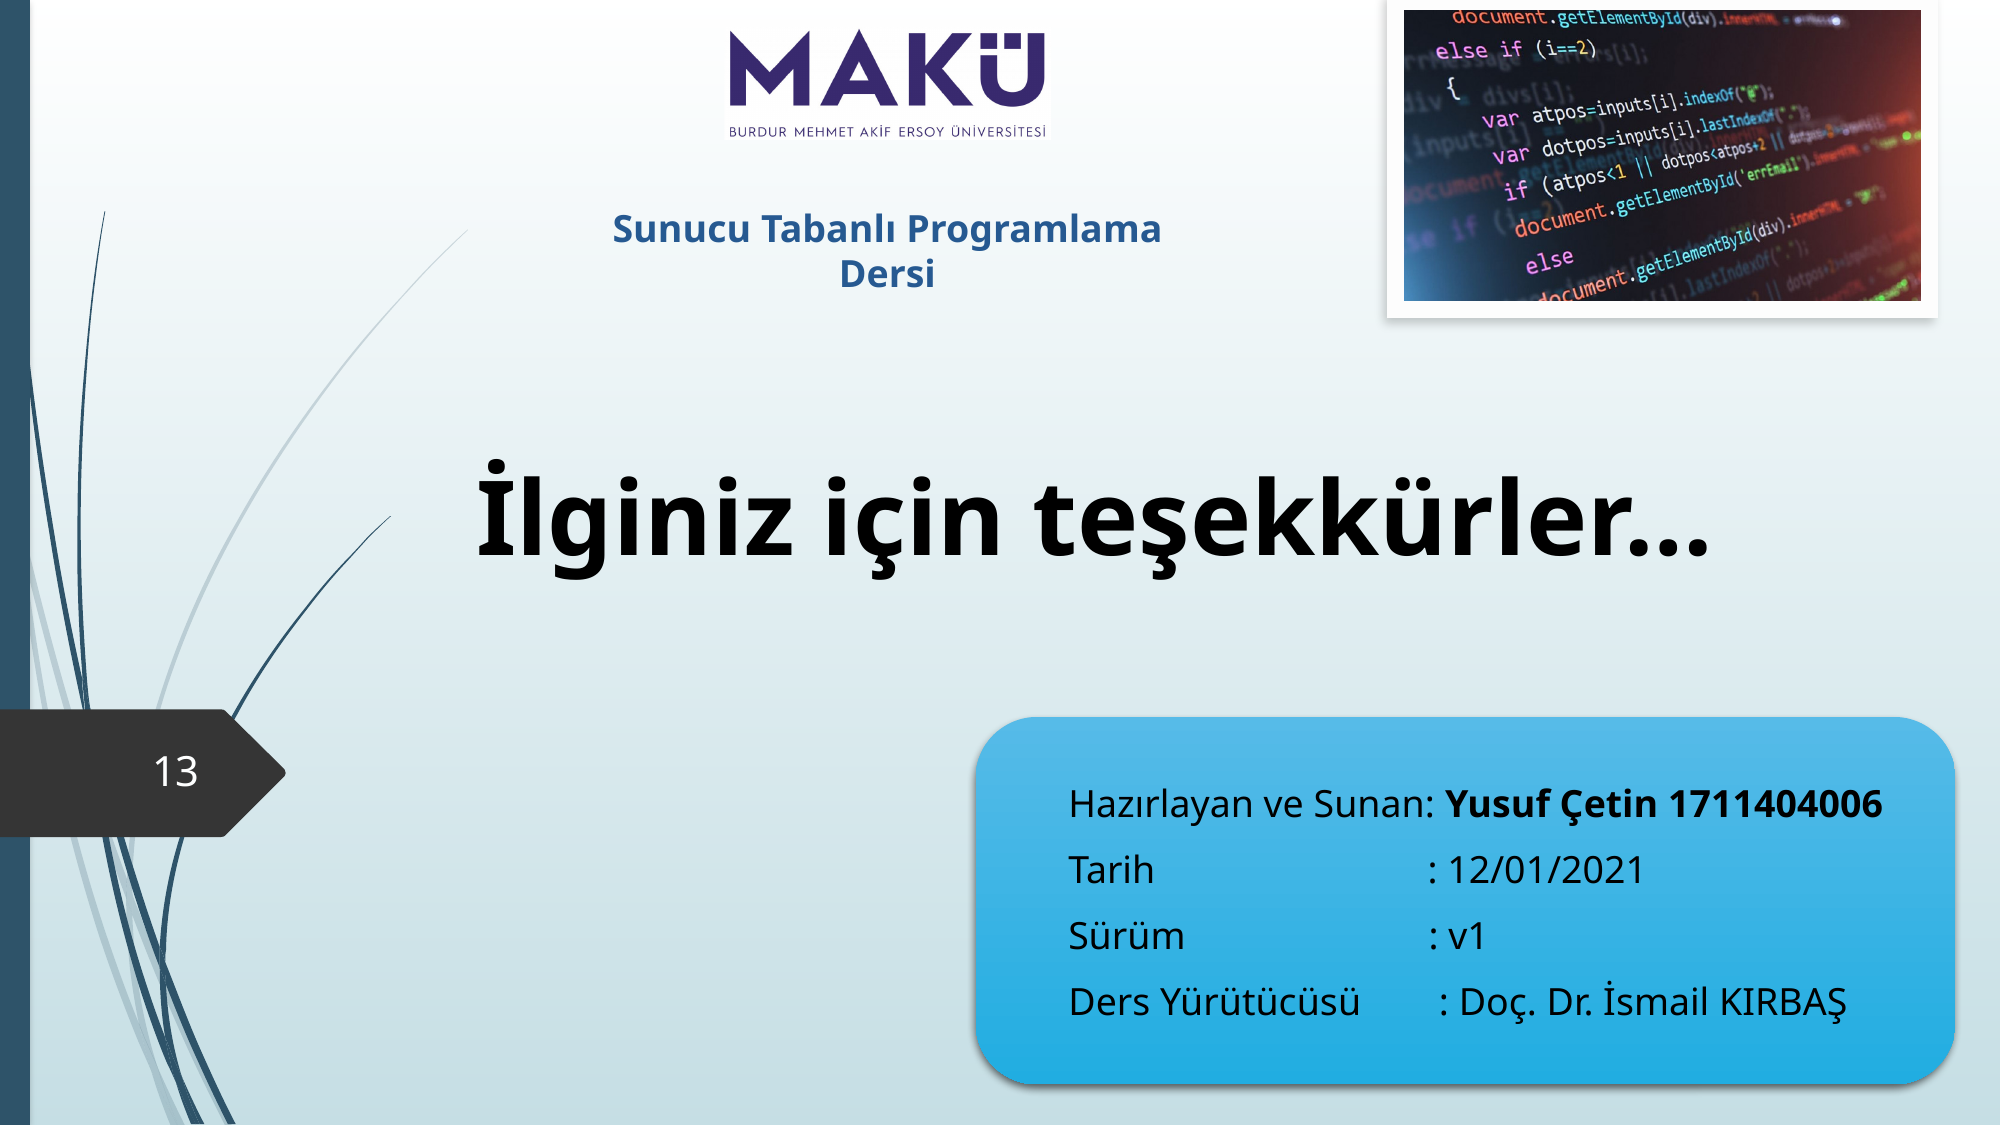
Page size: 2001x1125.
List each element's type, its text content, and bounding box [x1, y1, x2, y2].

slide_number 13 [87, 743, 216, 803]
text_box Sunucu Tabanlı Programlama Dersi [544, 197, 1231, 383]
text_box Hazırlayan ve Sunan: Yusuf Çetin 1711404006 Tarih : 12/01/2021 Sürüm : v1 Ders Yürütücüsü : Doç. Dr. İsmail KIRBAŞ [1053, 772, 1956, 1104]
picture [723, 26, 1052, 140]
title İlginiz için teşekkürler… [460, 437, 1736, 584]
text_box [975, 716, 1956, 1085]
picture [1403, 9, 1922, 302]
